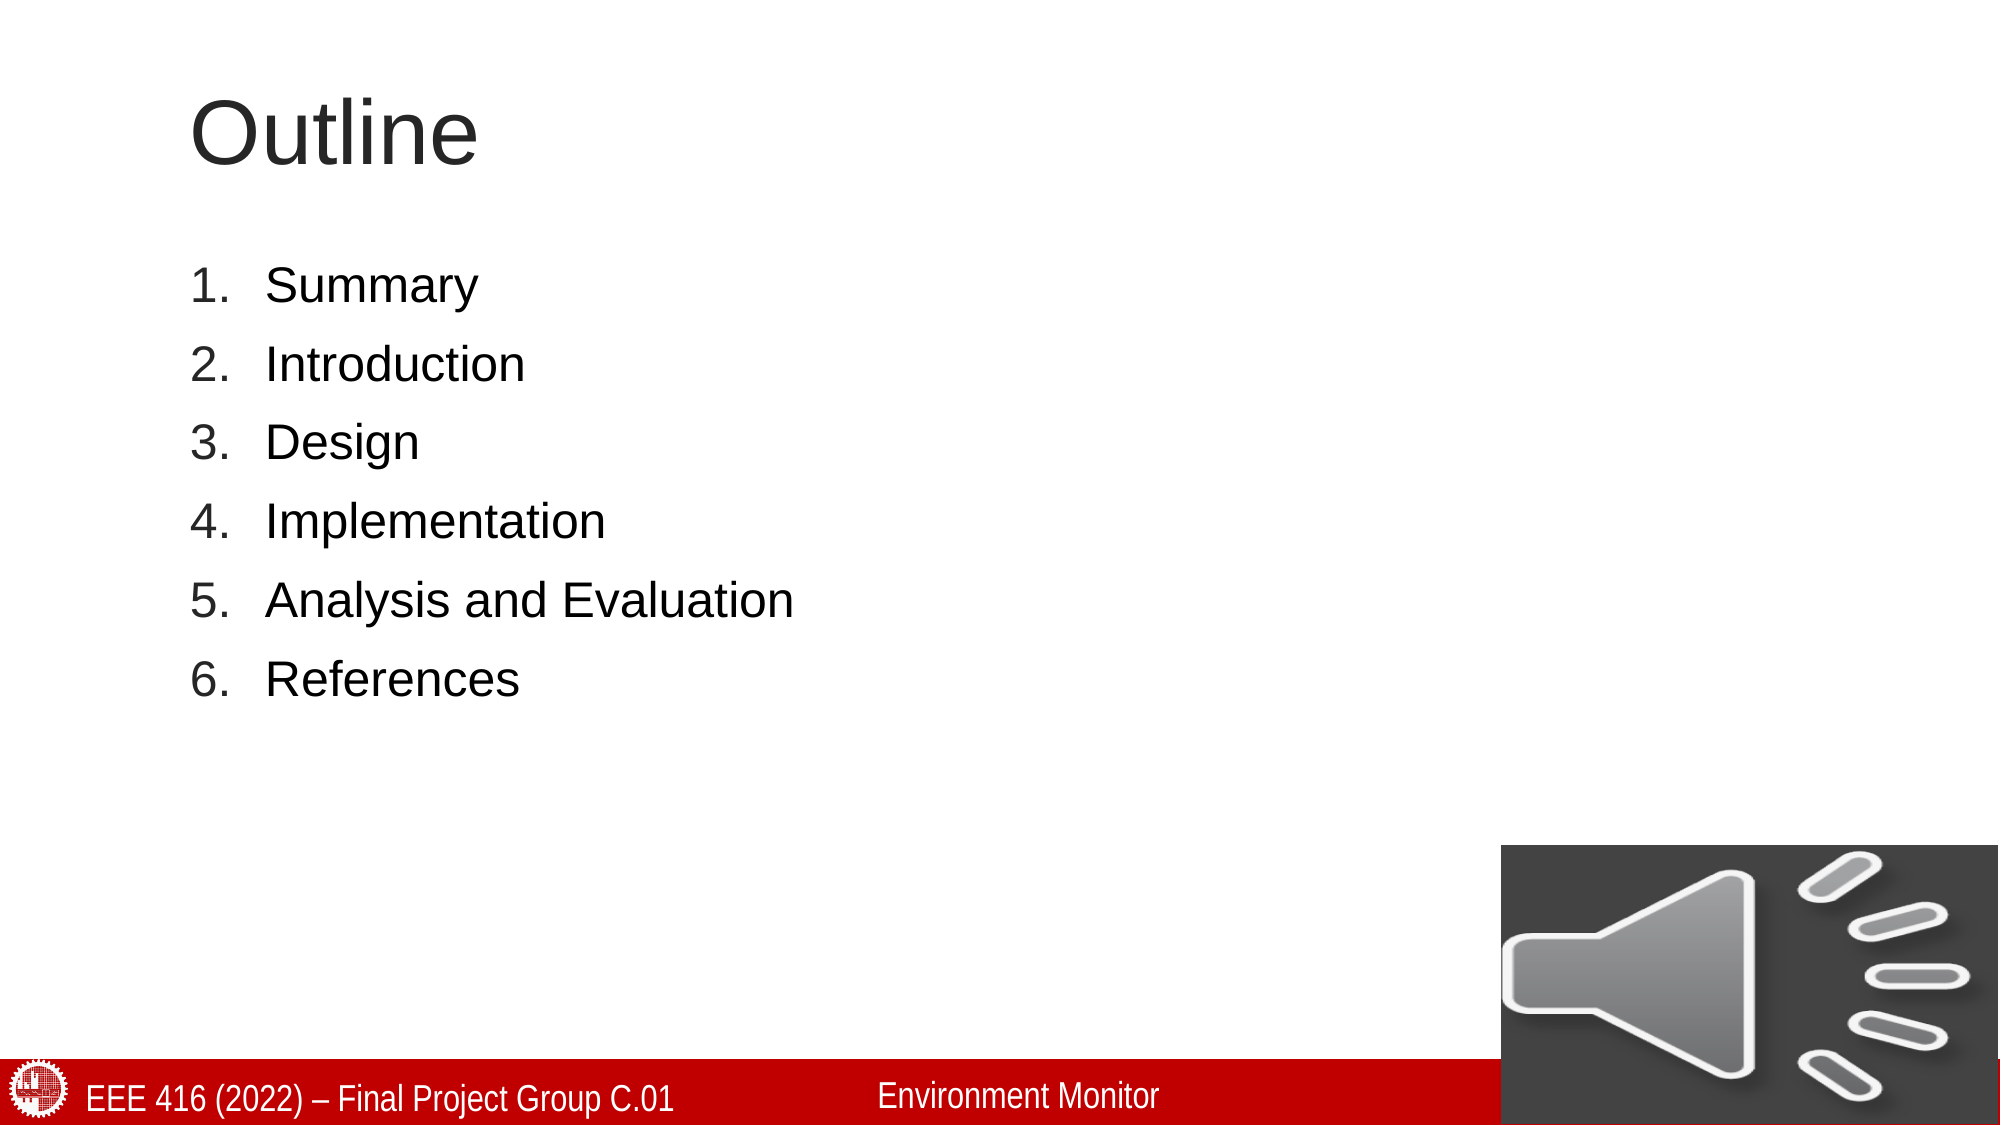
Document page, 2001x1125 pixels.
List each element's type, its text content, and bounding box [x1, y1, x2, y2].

picture [8, 1059, 71, 1118]
title Outline [174, 75, 1825, 195]
slide_number EEE 416 (2022) – Final Project Group C.01 [70, 1066, 862, 1125]
list Summary Introduction Design Implementation Analysis and Evaluation References [174, 245, 1825, 990]
footer Environment Monitor [862, 1063, 1494, 1125]
picture [1500, 843, 2000, 1125]
